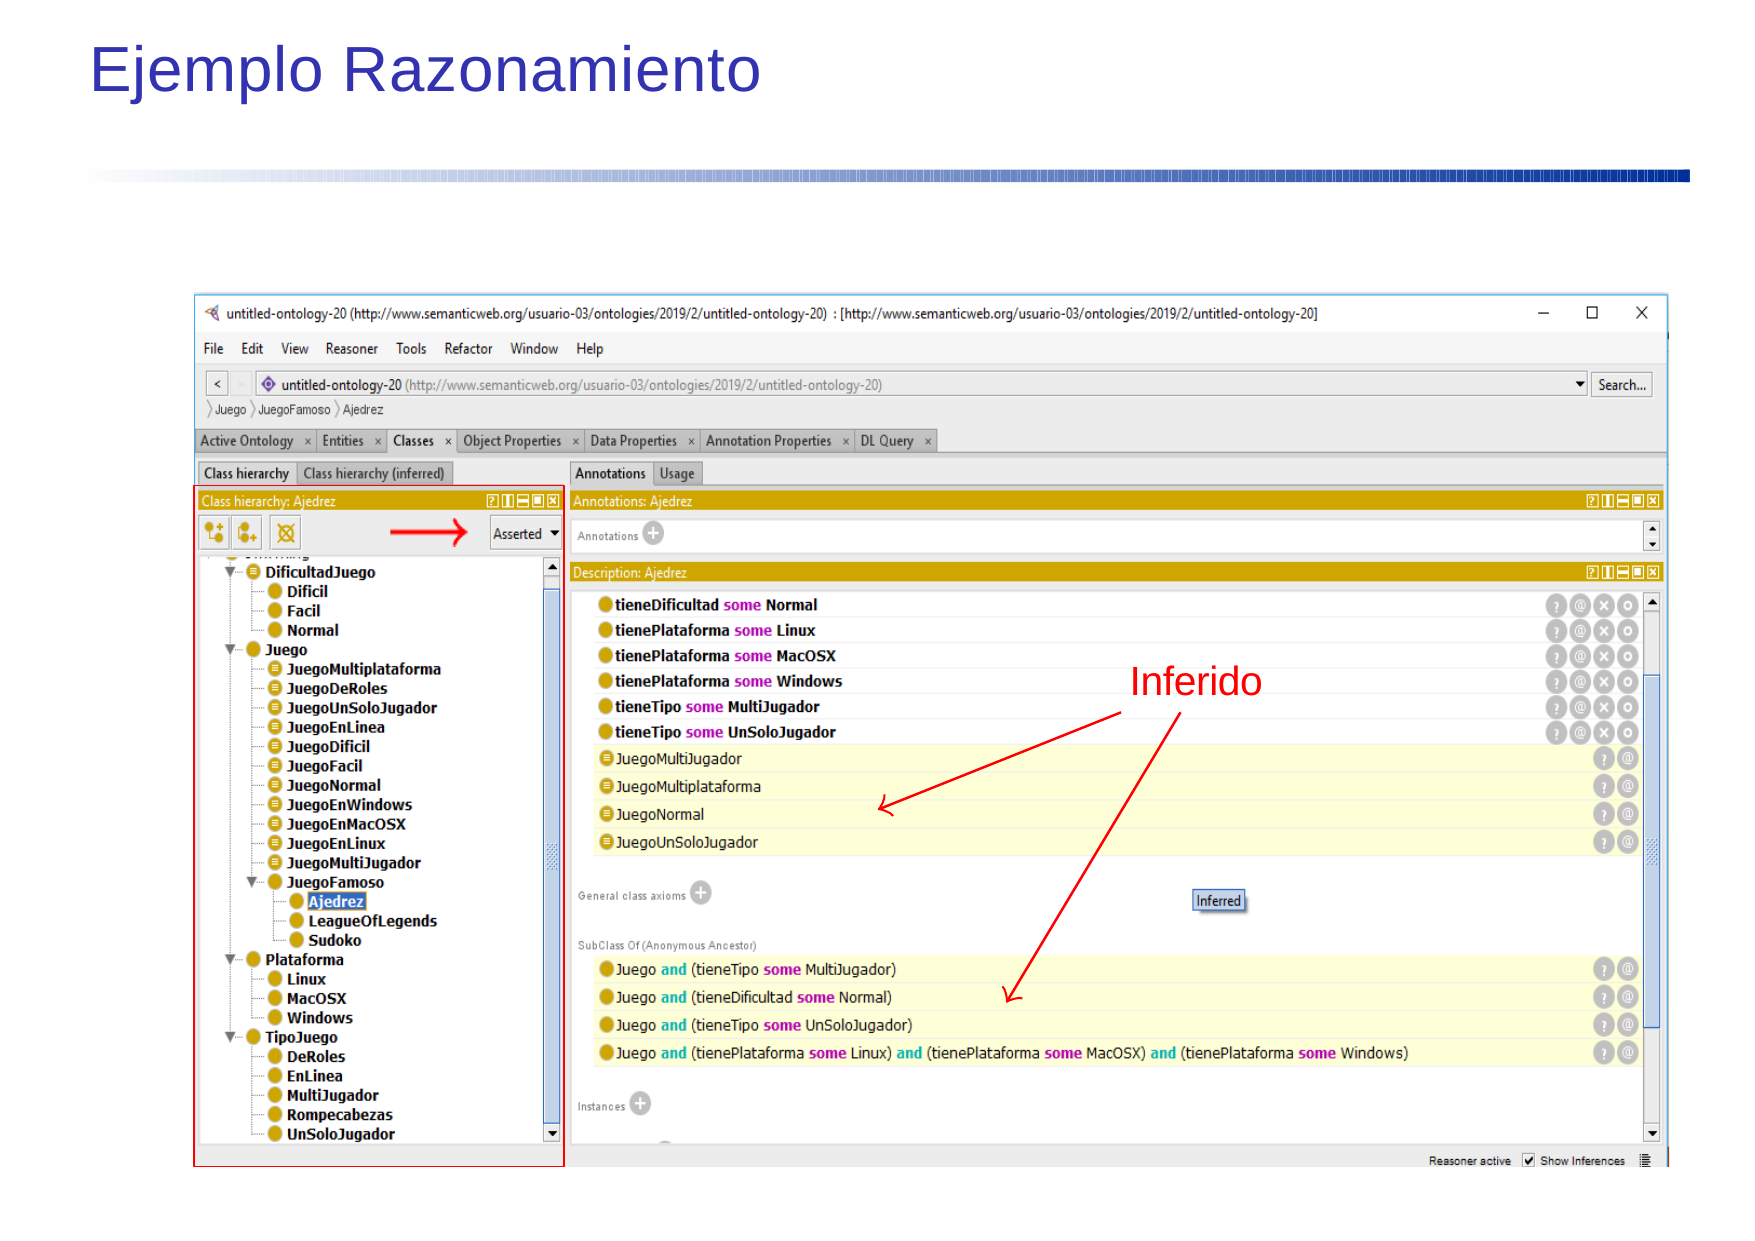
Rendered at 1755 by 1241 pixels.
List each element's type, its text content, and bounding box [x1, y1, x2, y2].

picture [193, 292, 1670, 1167]
text_box Ejemplo Razonamiento [84, 21, 879, 104]
